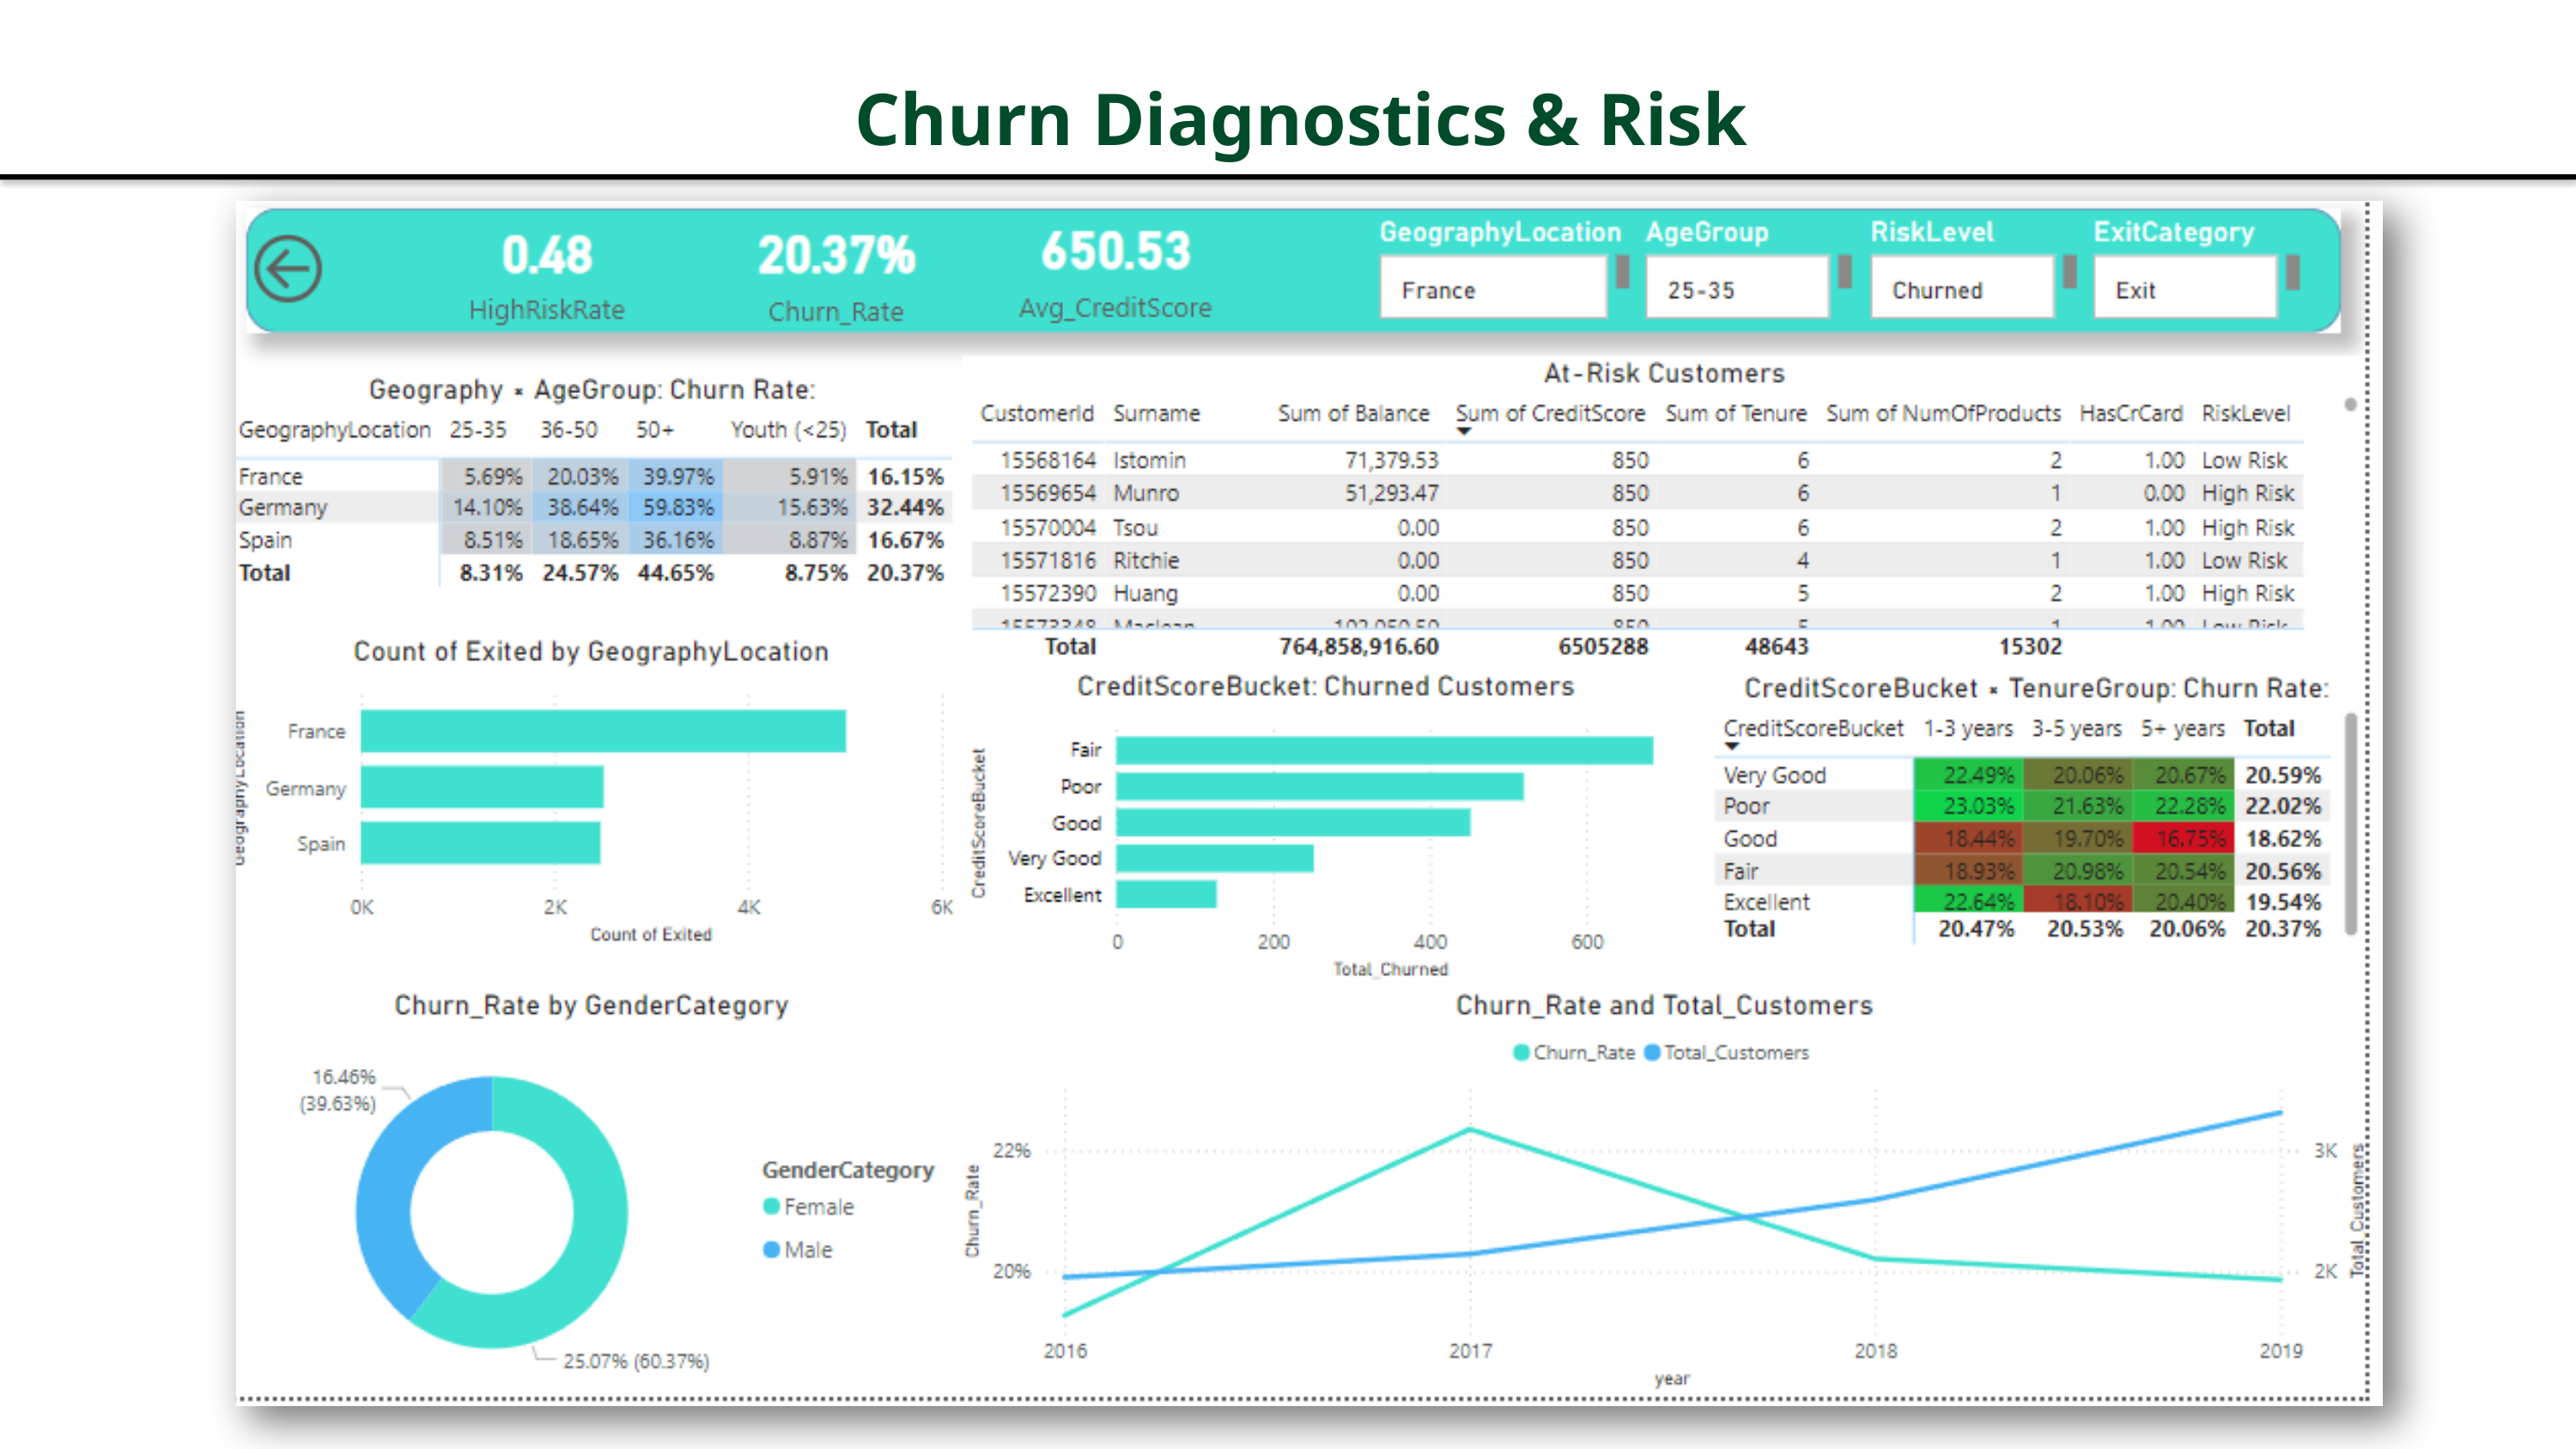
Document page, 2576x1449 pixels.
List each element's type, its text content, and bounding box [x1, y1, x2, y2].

picture [235, 201, 2384, 1406]
text_box [0, 174, 2576, 180]
text_box Churn Diagnostics & Risk [93, 5, 2511, 161]
